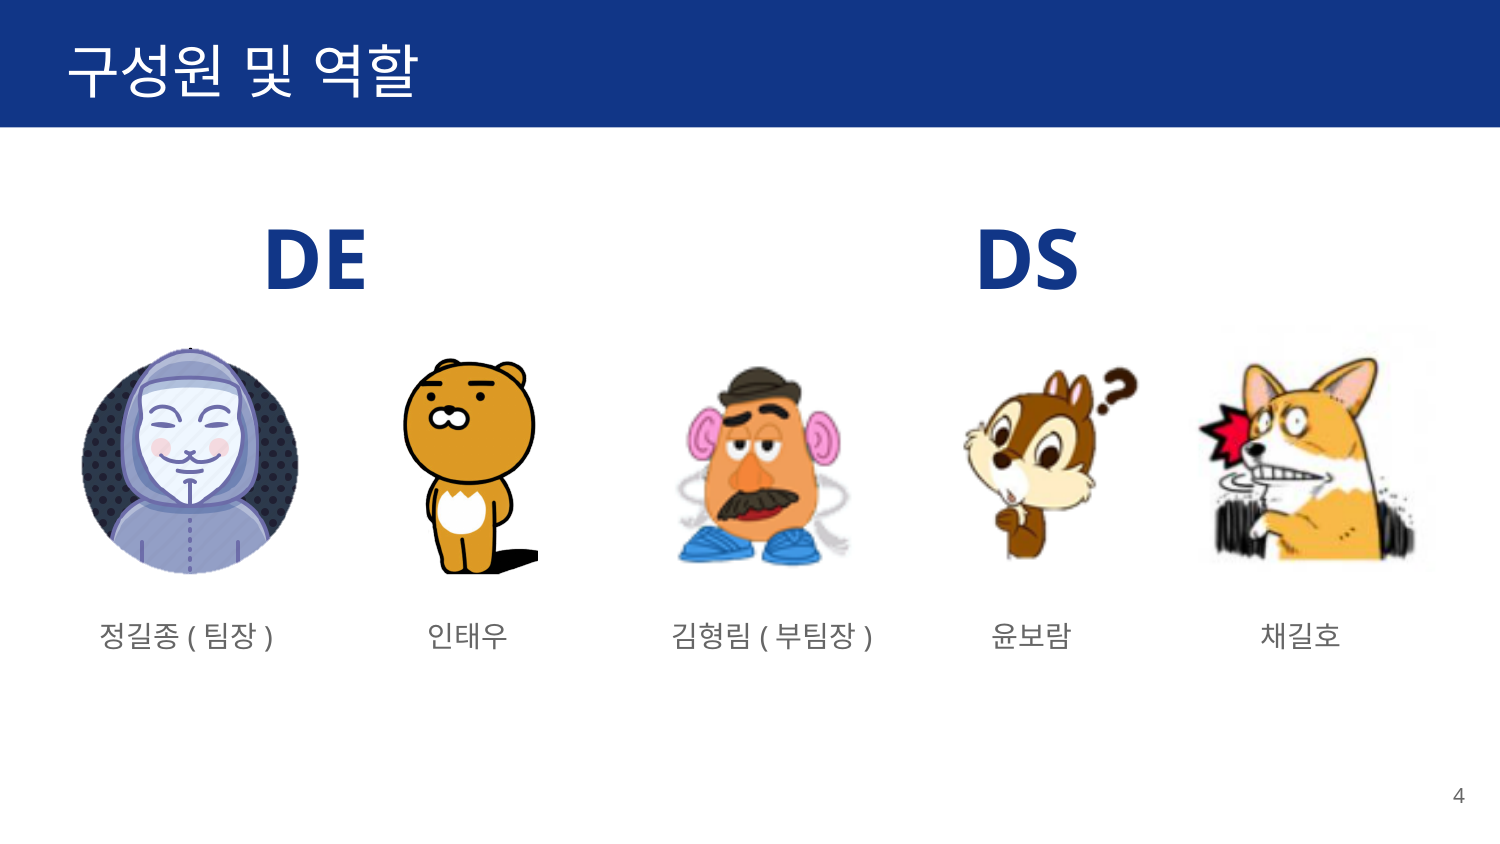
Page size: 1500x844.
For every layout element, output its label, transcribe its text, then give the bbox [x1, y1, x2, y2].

text_box 김형림(부팀장) [656, 603, 894, 669]
text_box 인태우 [412, 603, 623, 669]
picture [66, 333, 538, 586]
text_box 채길호 [1245, 603, 1456, 669]
text_box DE [161, 191, 469, 322]
text_box 윤보람 [976, 603, 1188, 669]
title 구성원 및 역할 [51, 20, 1449, 123]
picture [920, 348, 1158, 579]
picture [632, 352, 897, 575]
text_box 정길종(팀장) [84, 603, 295, 669]
picture [1188, 324, 1436, 573]
text_box DS [873, 191, 1181, 322]
slide_number ‹#› [1389, 764, 1480, 830]
